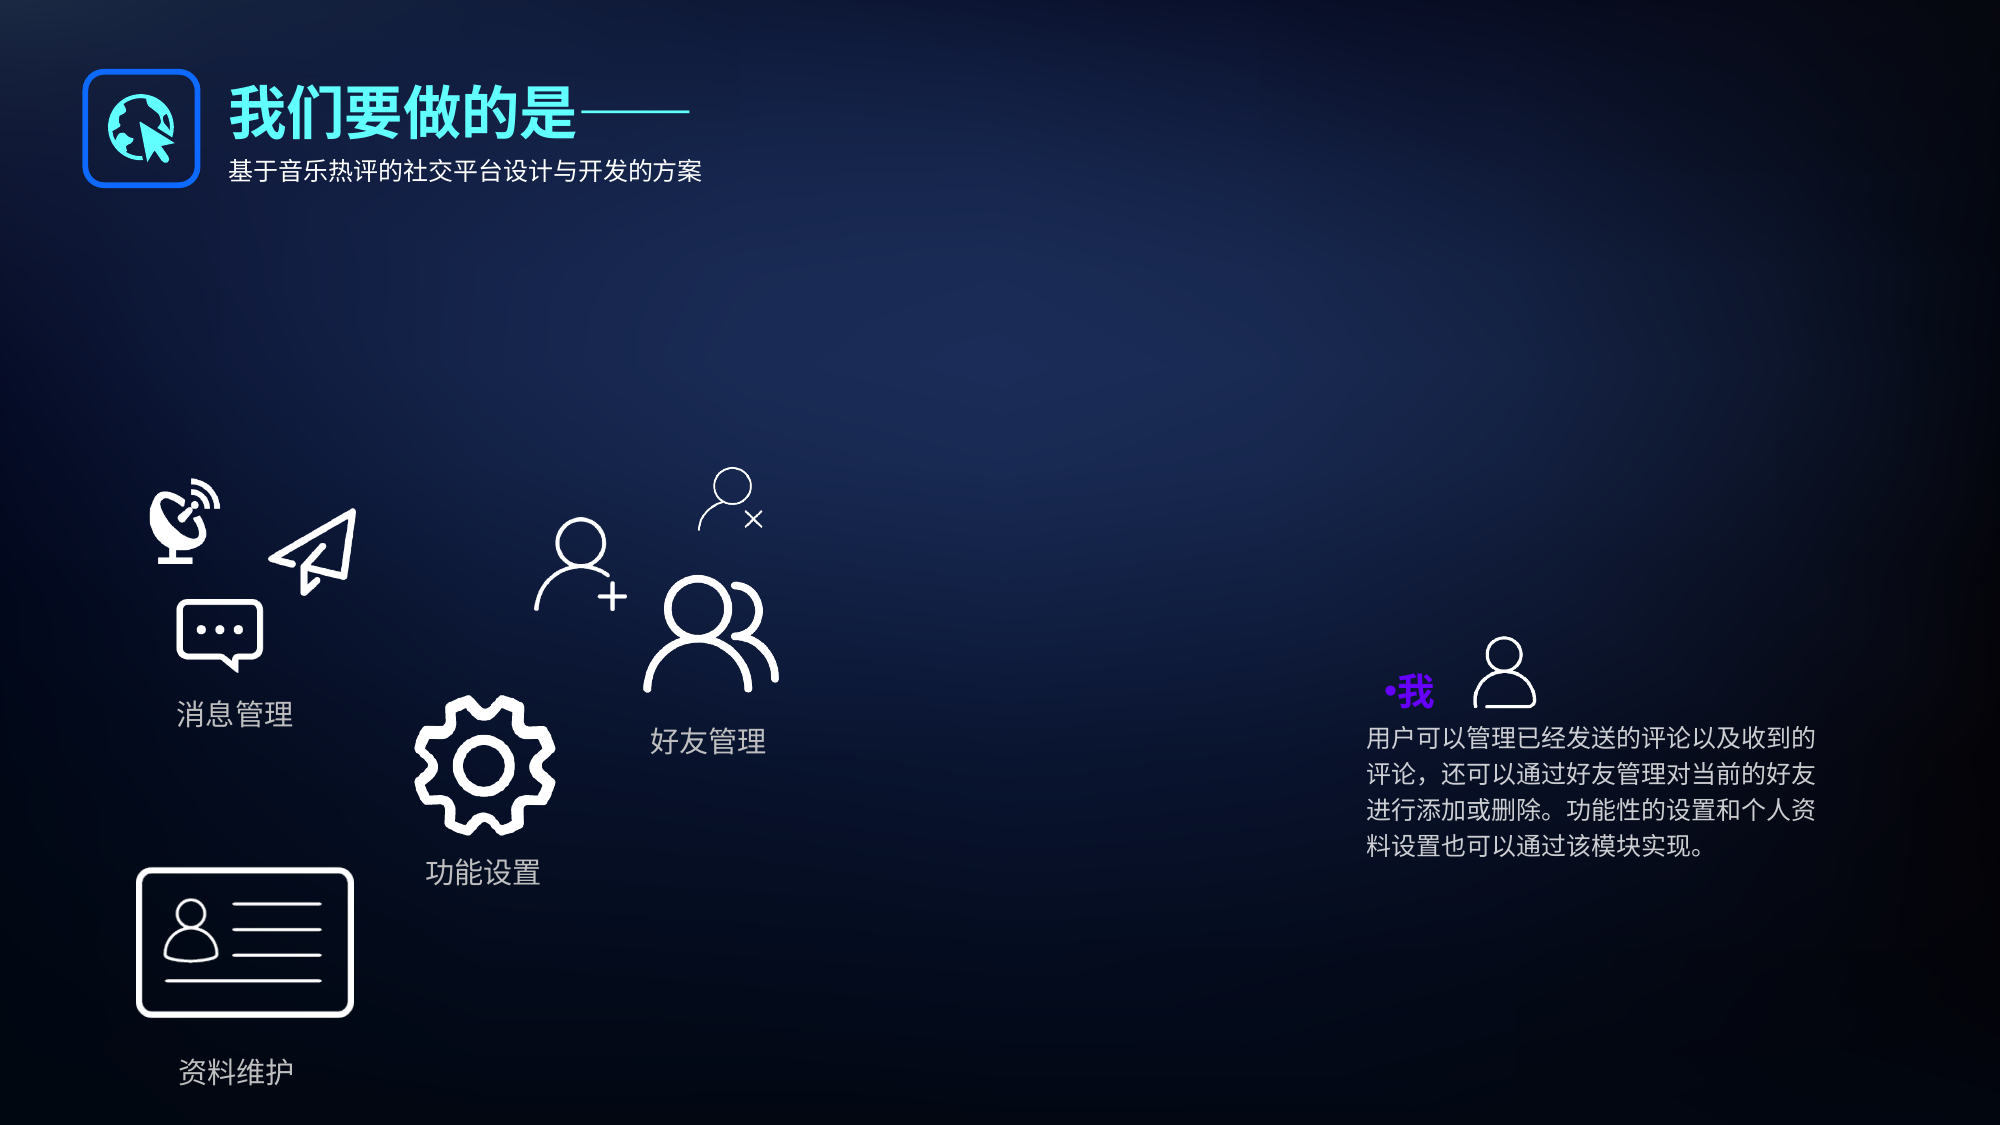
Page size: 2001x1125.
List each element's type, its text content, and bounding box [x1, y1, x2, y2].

text_box 消息管理 [161, 689, 309, 739]
text_box 资料维护 [163, 1052, 311, 1097]
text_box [85, 68, 1014, 194]
text_box 功能设置 [410, 848, 558, 897]
picture [0, 0, 2000, 1125]
text_box 好友管理 [635, 715, 782, 766]
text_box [1351, 651, 1837, 870]
